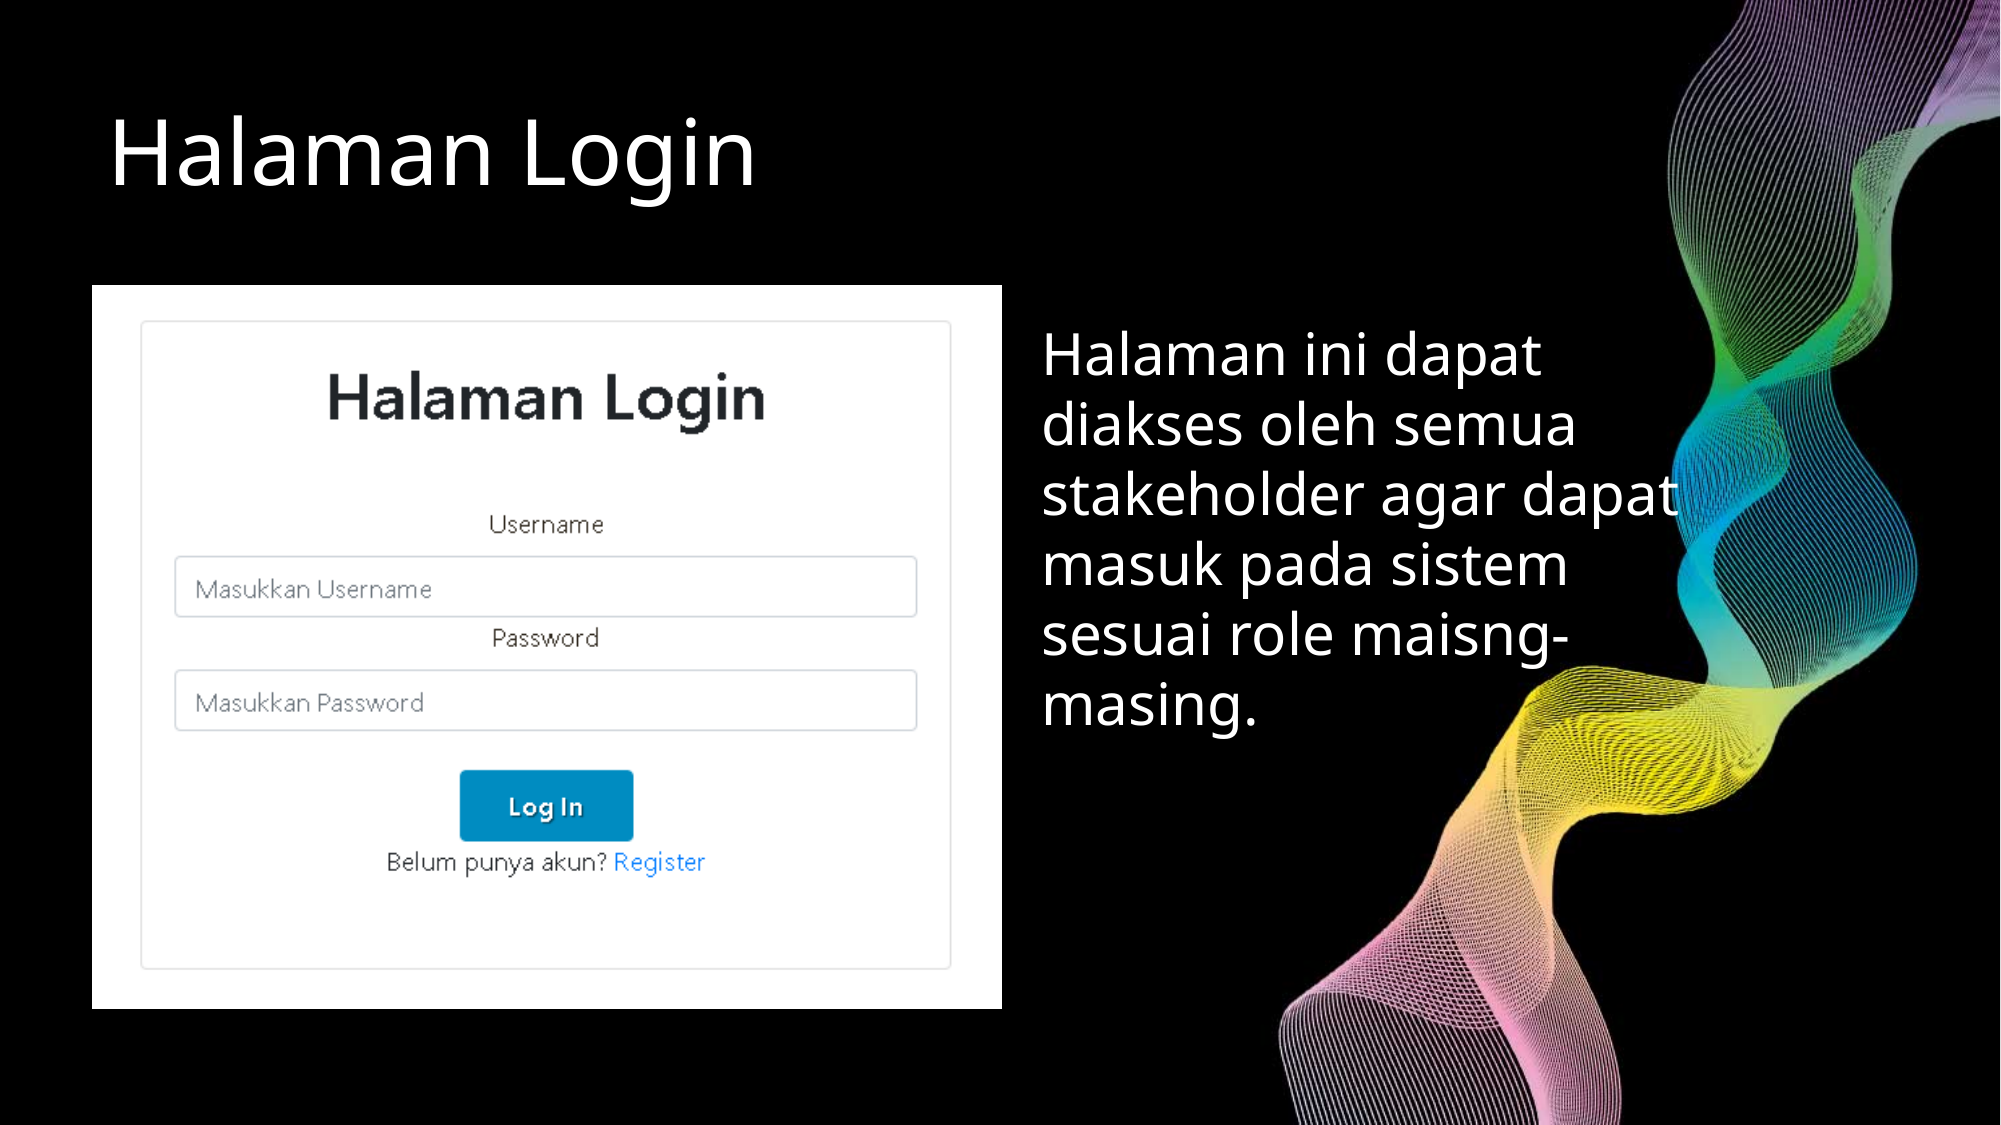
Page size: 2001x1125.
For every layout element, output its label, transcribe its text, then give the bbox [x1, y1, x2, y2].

picture [0, 0, 2001, 1125]
text_box Halaman Login [92, 86, 1561, 211]
text_box Halaman ini dapat diakses oleh semua stakeholder agar dapat masuk pada sistem sesuai role maisng-masing. [1026, 310, 1743, 745]
